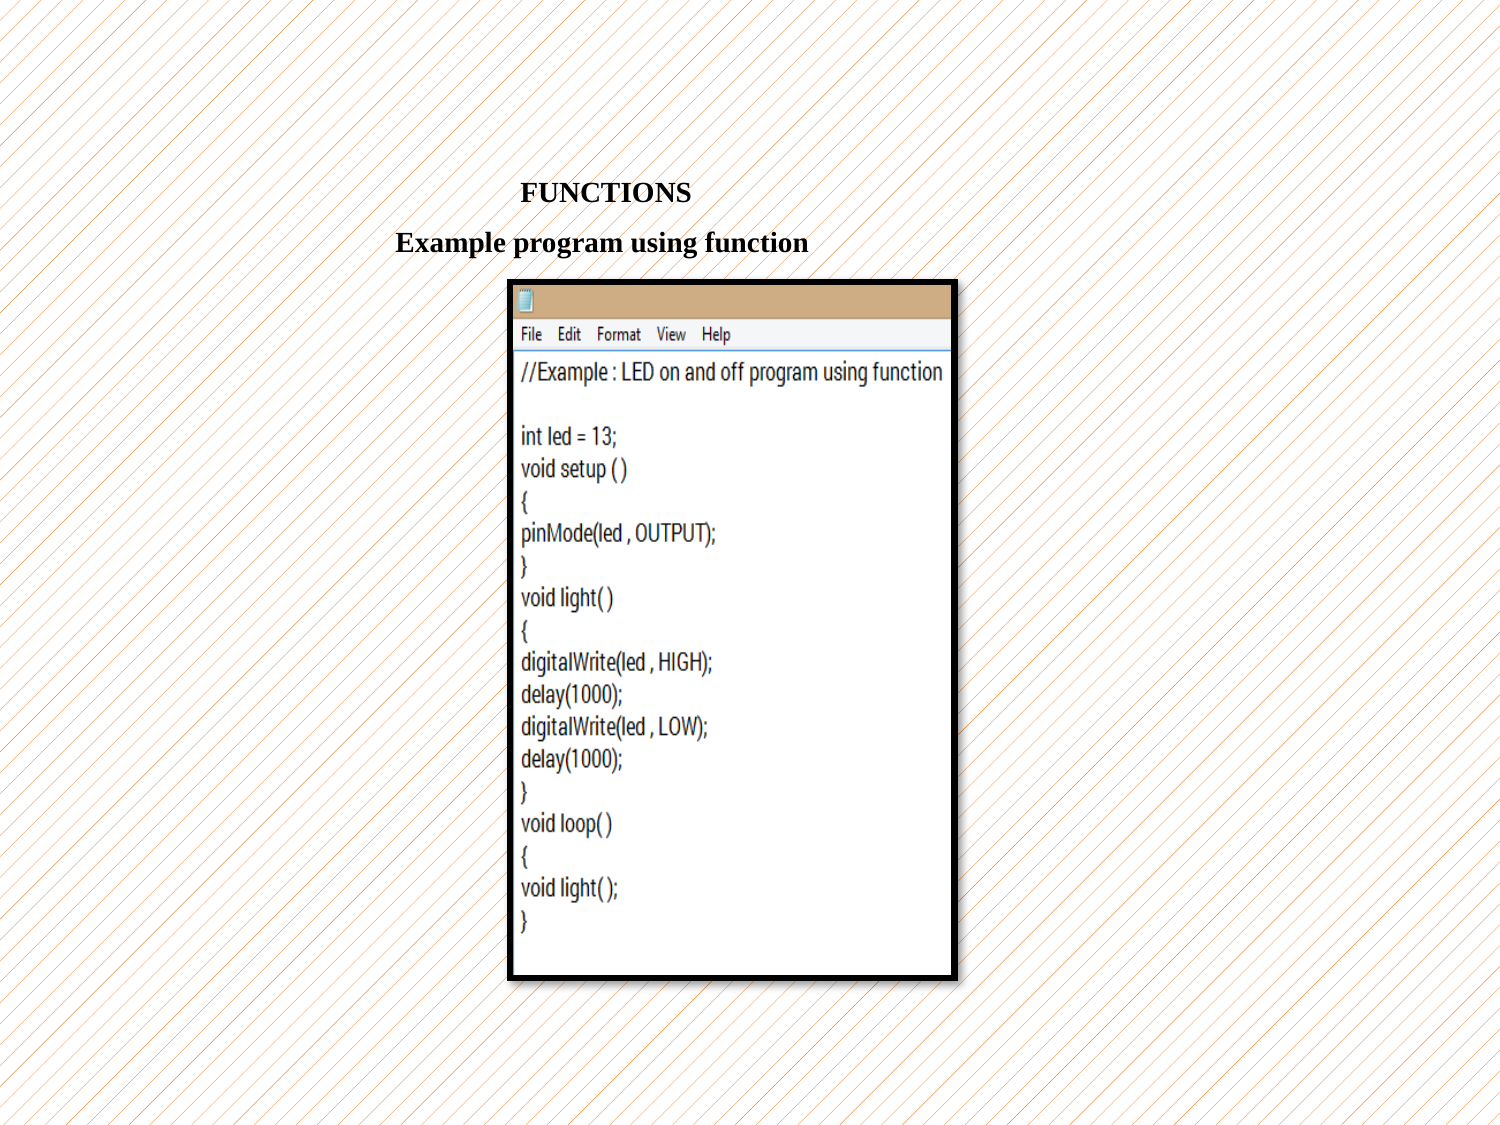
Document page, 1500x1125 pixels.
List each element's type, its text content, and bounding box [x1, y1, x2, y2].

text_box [759, 904, 1353, 986]
picture [512, 284, 952, 976]
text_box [761, 624, 1477, 1079]
text_box [262, 248, 1300, 290]
text_box [968, 328, 1353, 546]
text_box [174, 290, 505, 376]
text_box [0, 0, 680, 106]
text_box [99, 412, 131, 473]
text_box [1353, 354, 1428, 423]
text_box FUNCTIONS [520, 176, 964, 215]
text_box Example program using function [380, 215, 1084, 266]
text_box [227, 354, 505, 423]
text_box [968, 290, 1363, 354]
